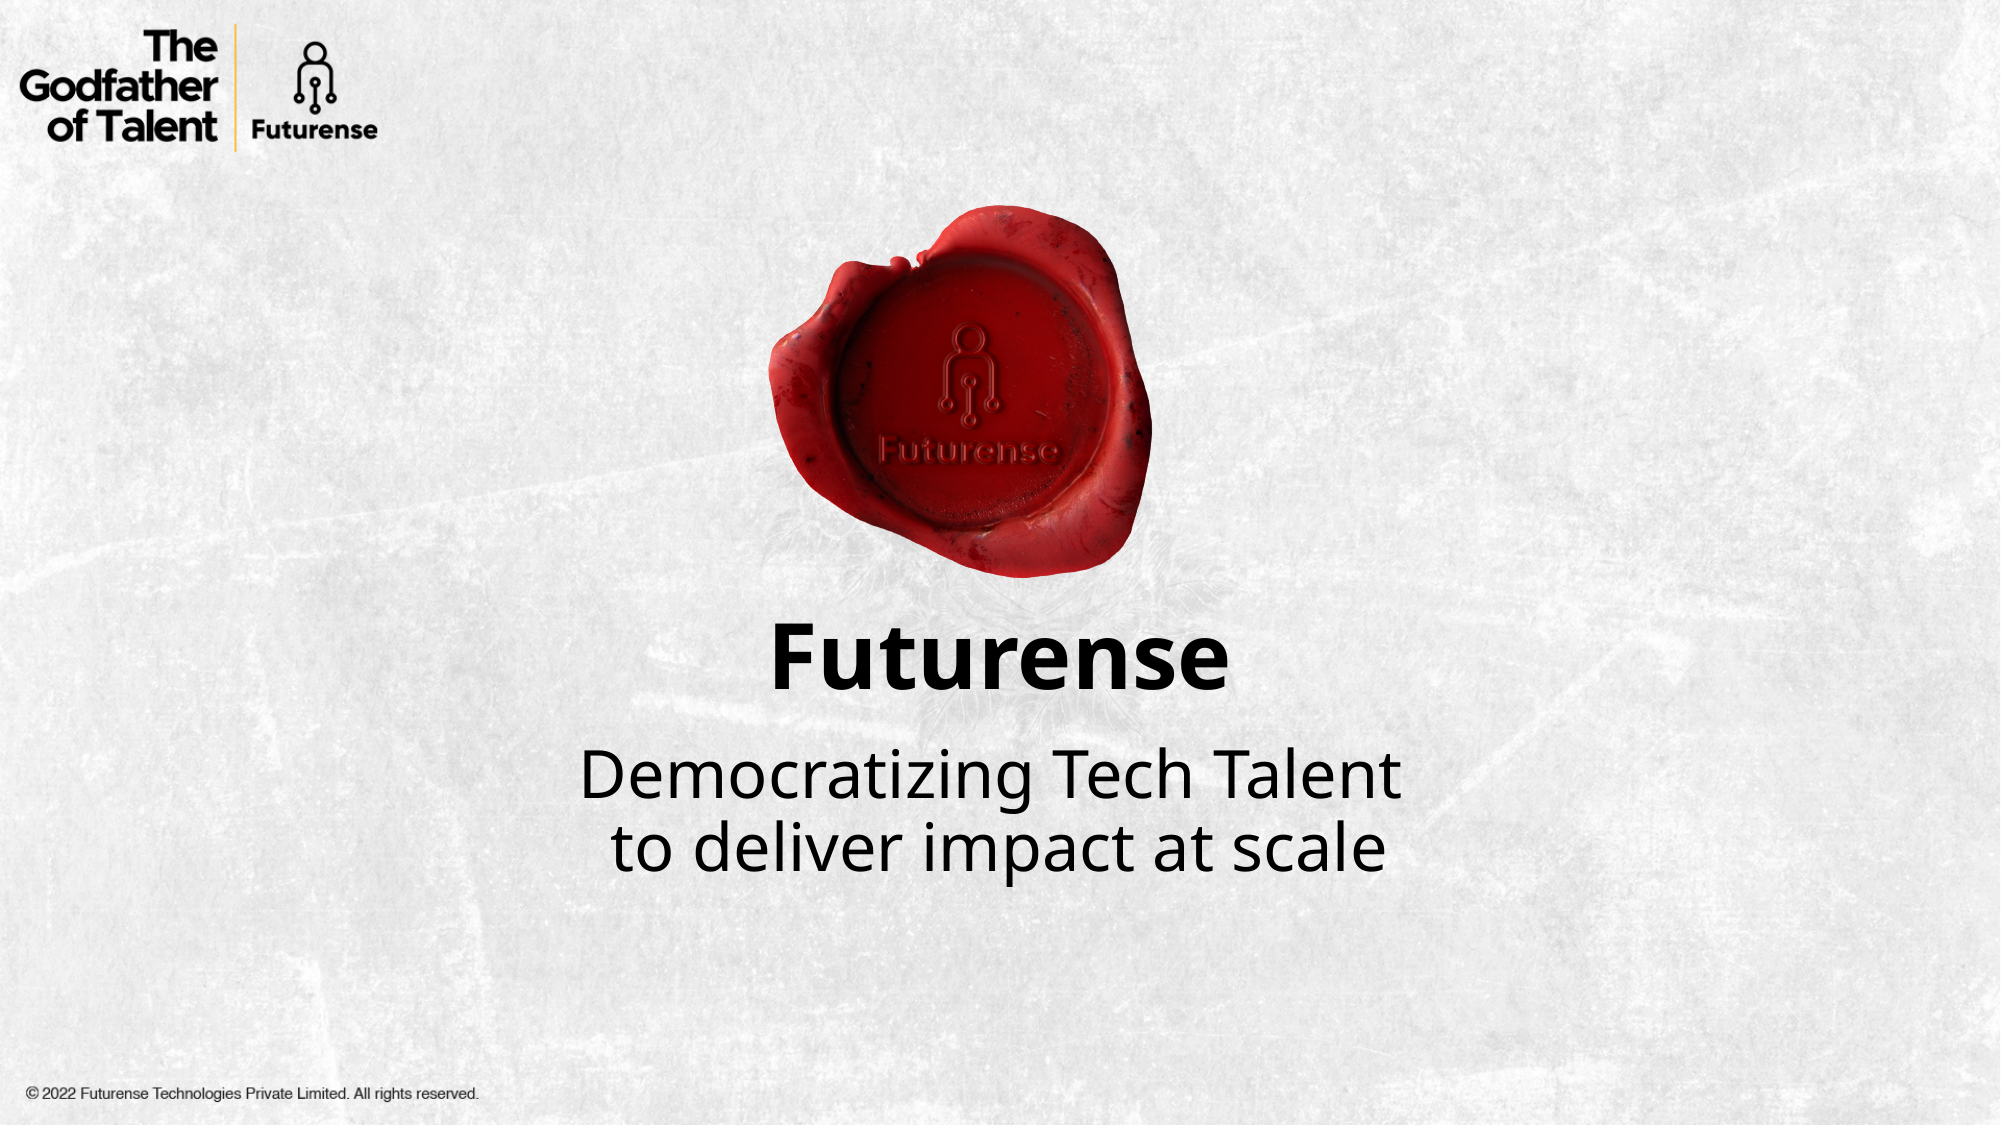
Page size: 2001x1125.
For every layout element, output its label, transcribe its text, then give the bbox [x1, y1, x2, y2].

text_box Democratizing Tech Talent to deliver impact at scale [249, 733, 1750, 1006]
text_box Futurense [249, 602, 1750, 733]
picture [0, 0, 2001, 1125]
